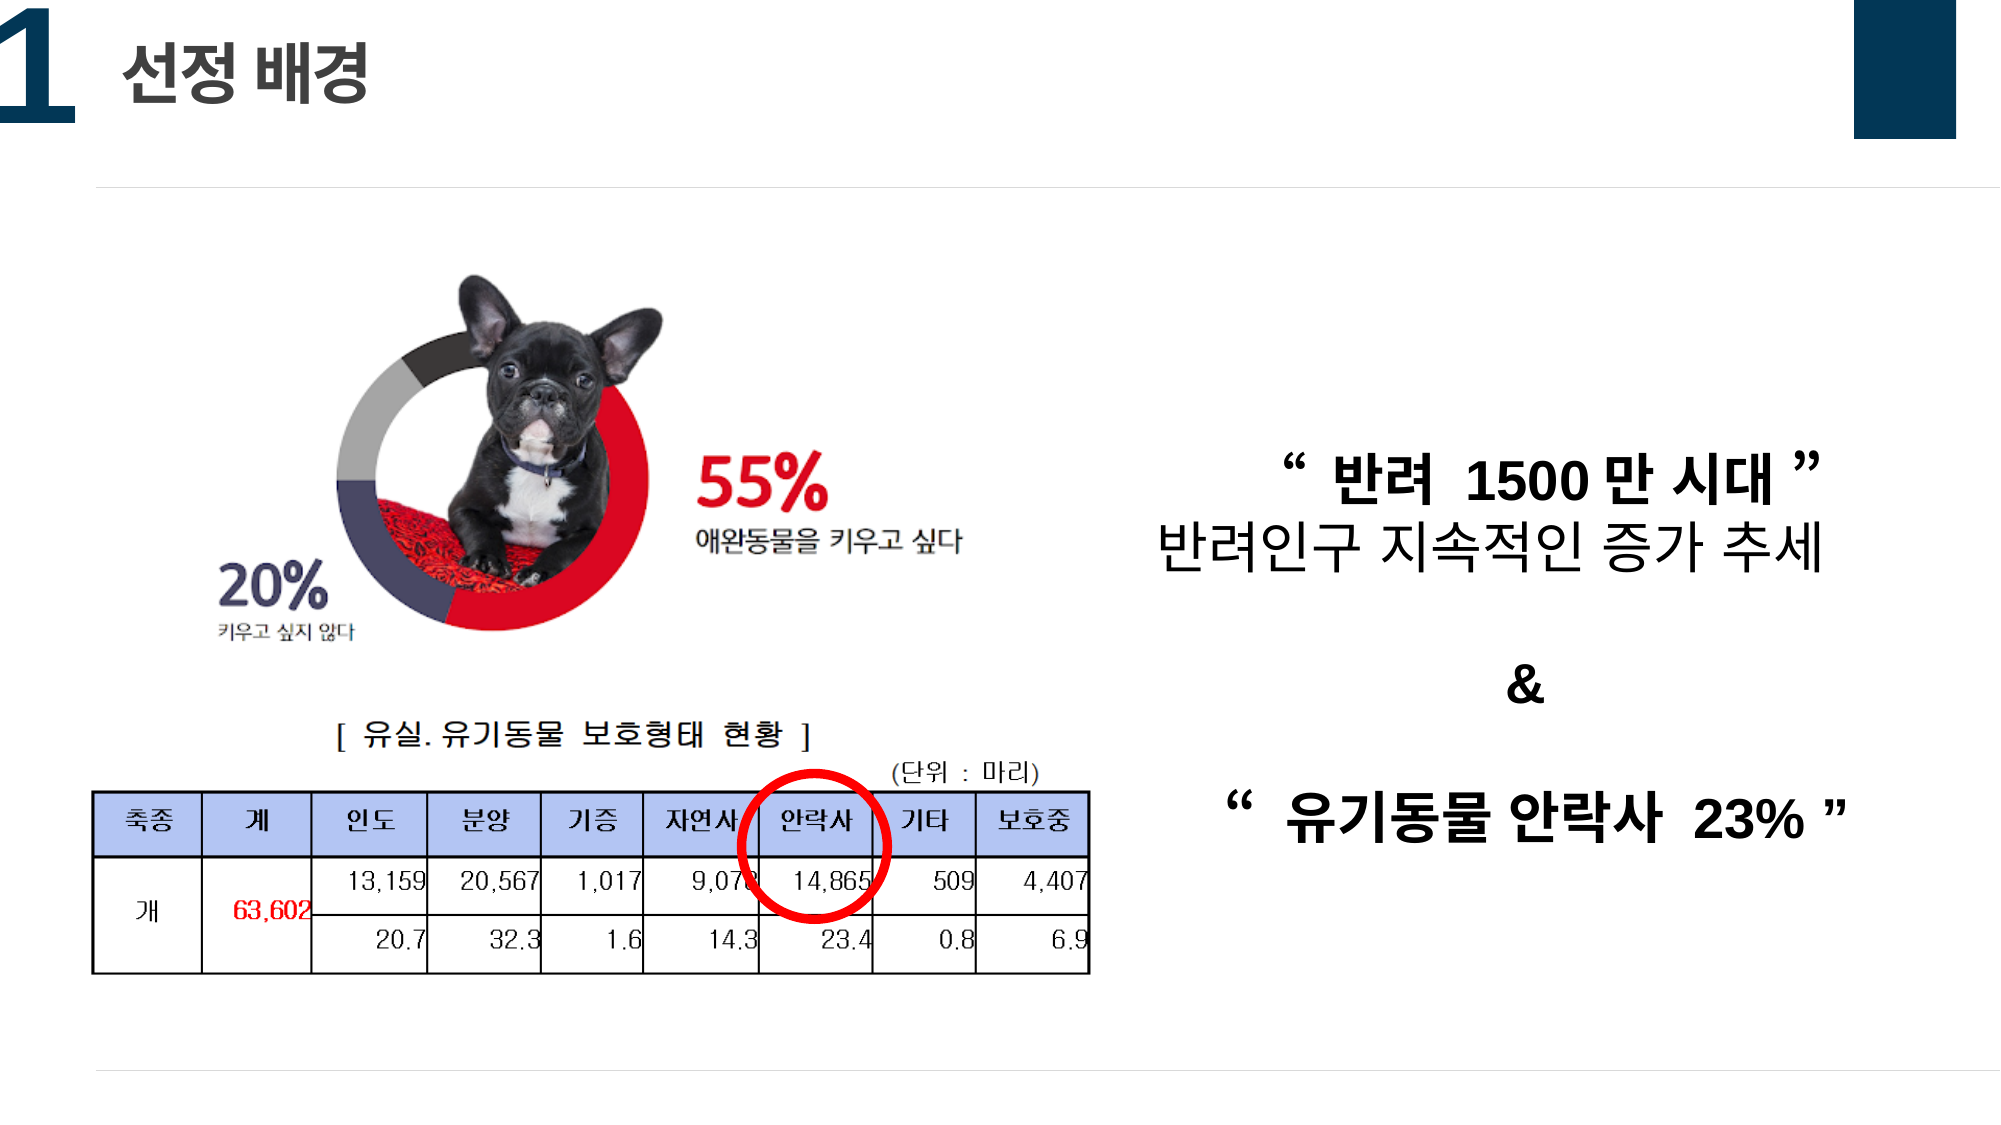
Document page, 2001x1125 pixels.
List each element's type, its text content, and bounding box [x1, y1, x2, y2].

text_box “ 반려 1500만 시대 ” 반려인구 지속적인 증가 추세 & “ 유기동물 안락사 23% ” [1112, 369, 1962, 992]
picture [49, 198, 1103, 983]
text_box 선정 배경 [106, 24, 388, 120]
